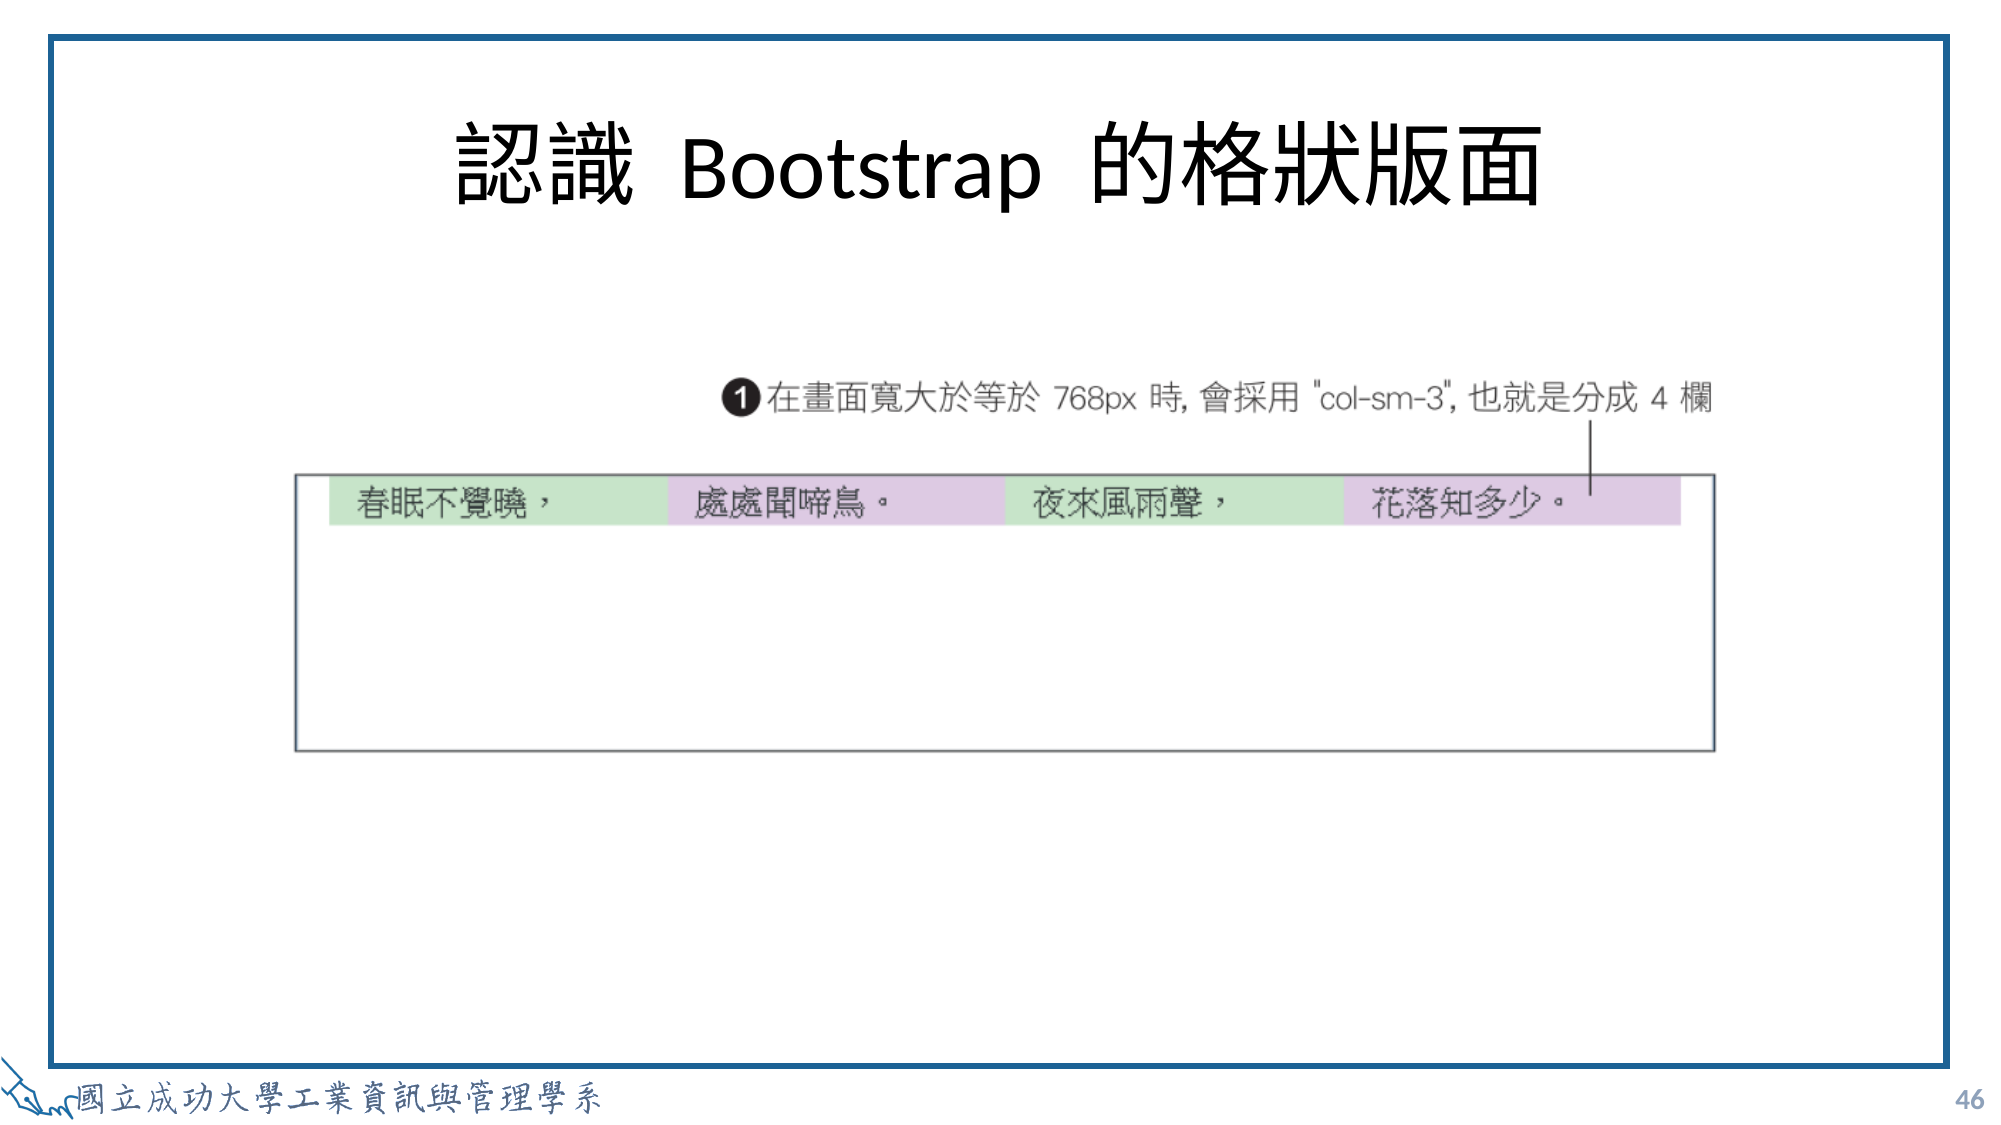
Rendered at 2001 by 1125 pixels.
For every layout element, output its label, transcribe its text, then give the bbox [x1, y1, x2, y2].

slide_number 46 [1550, 1067, 2000, 1125]
title 認識 Bootstrap 的格狀版面 [137, 59, 1863, 278]
picture [0, 1049, 80, 1125]
picture [291, 372, 1721, 756]
